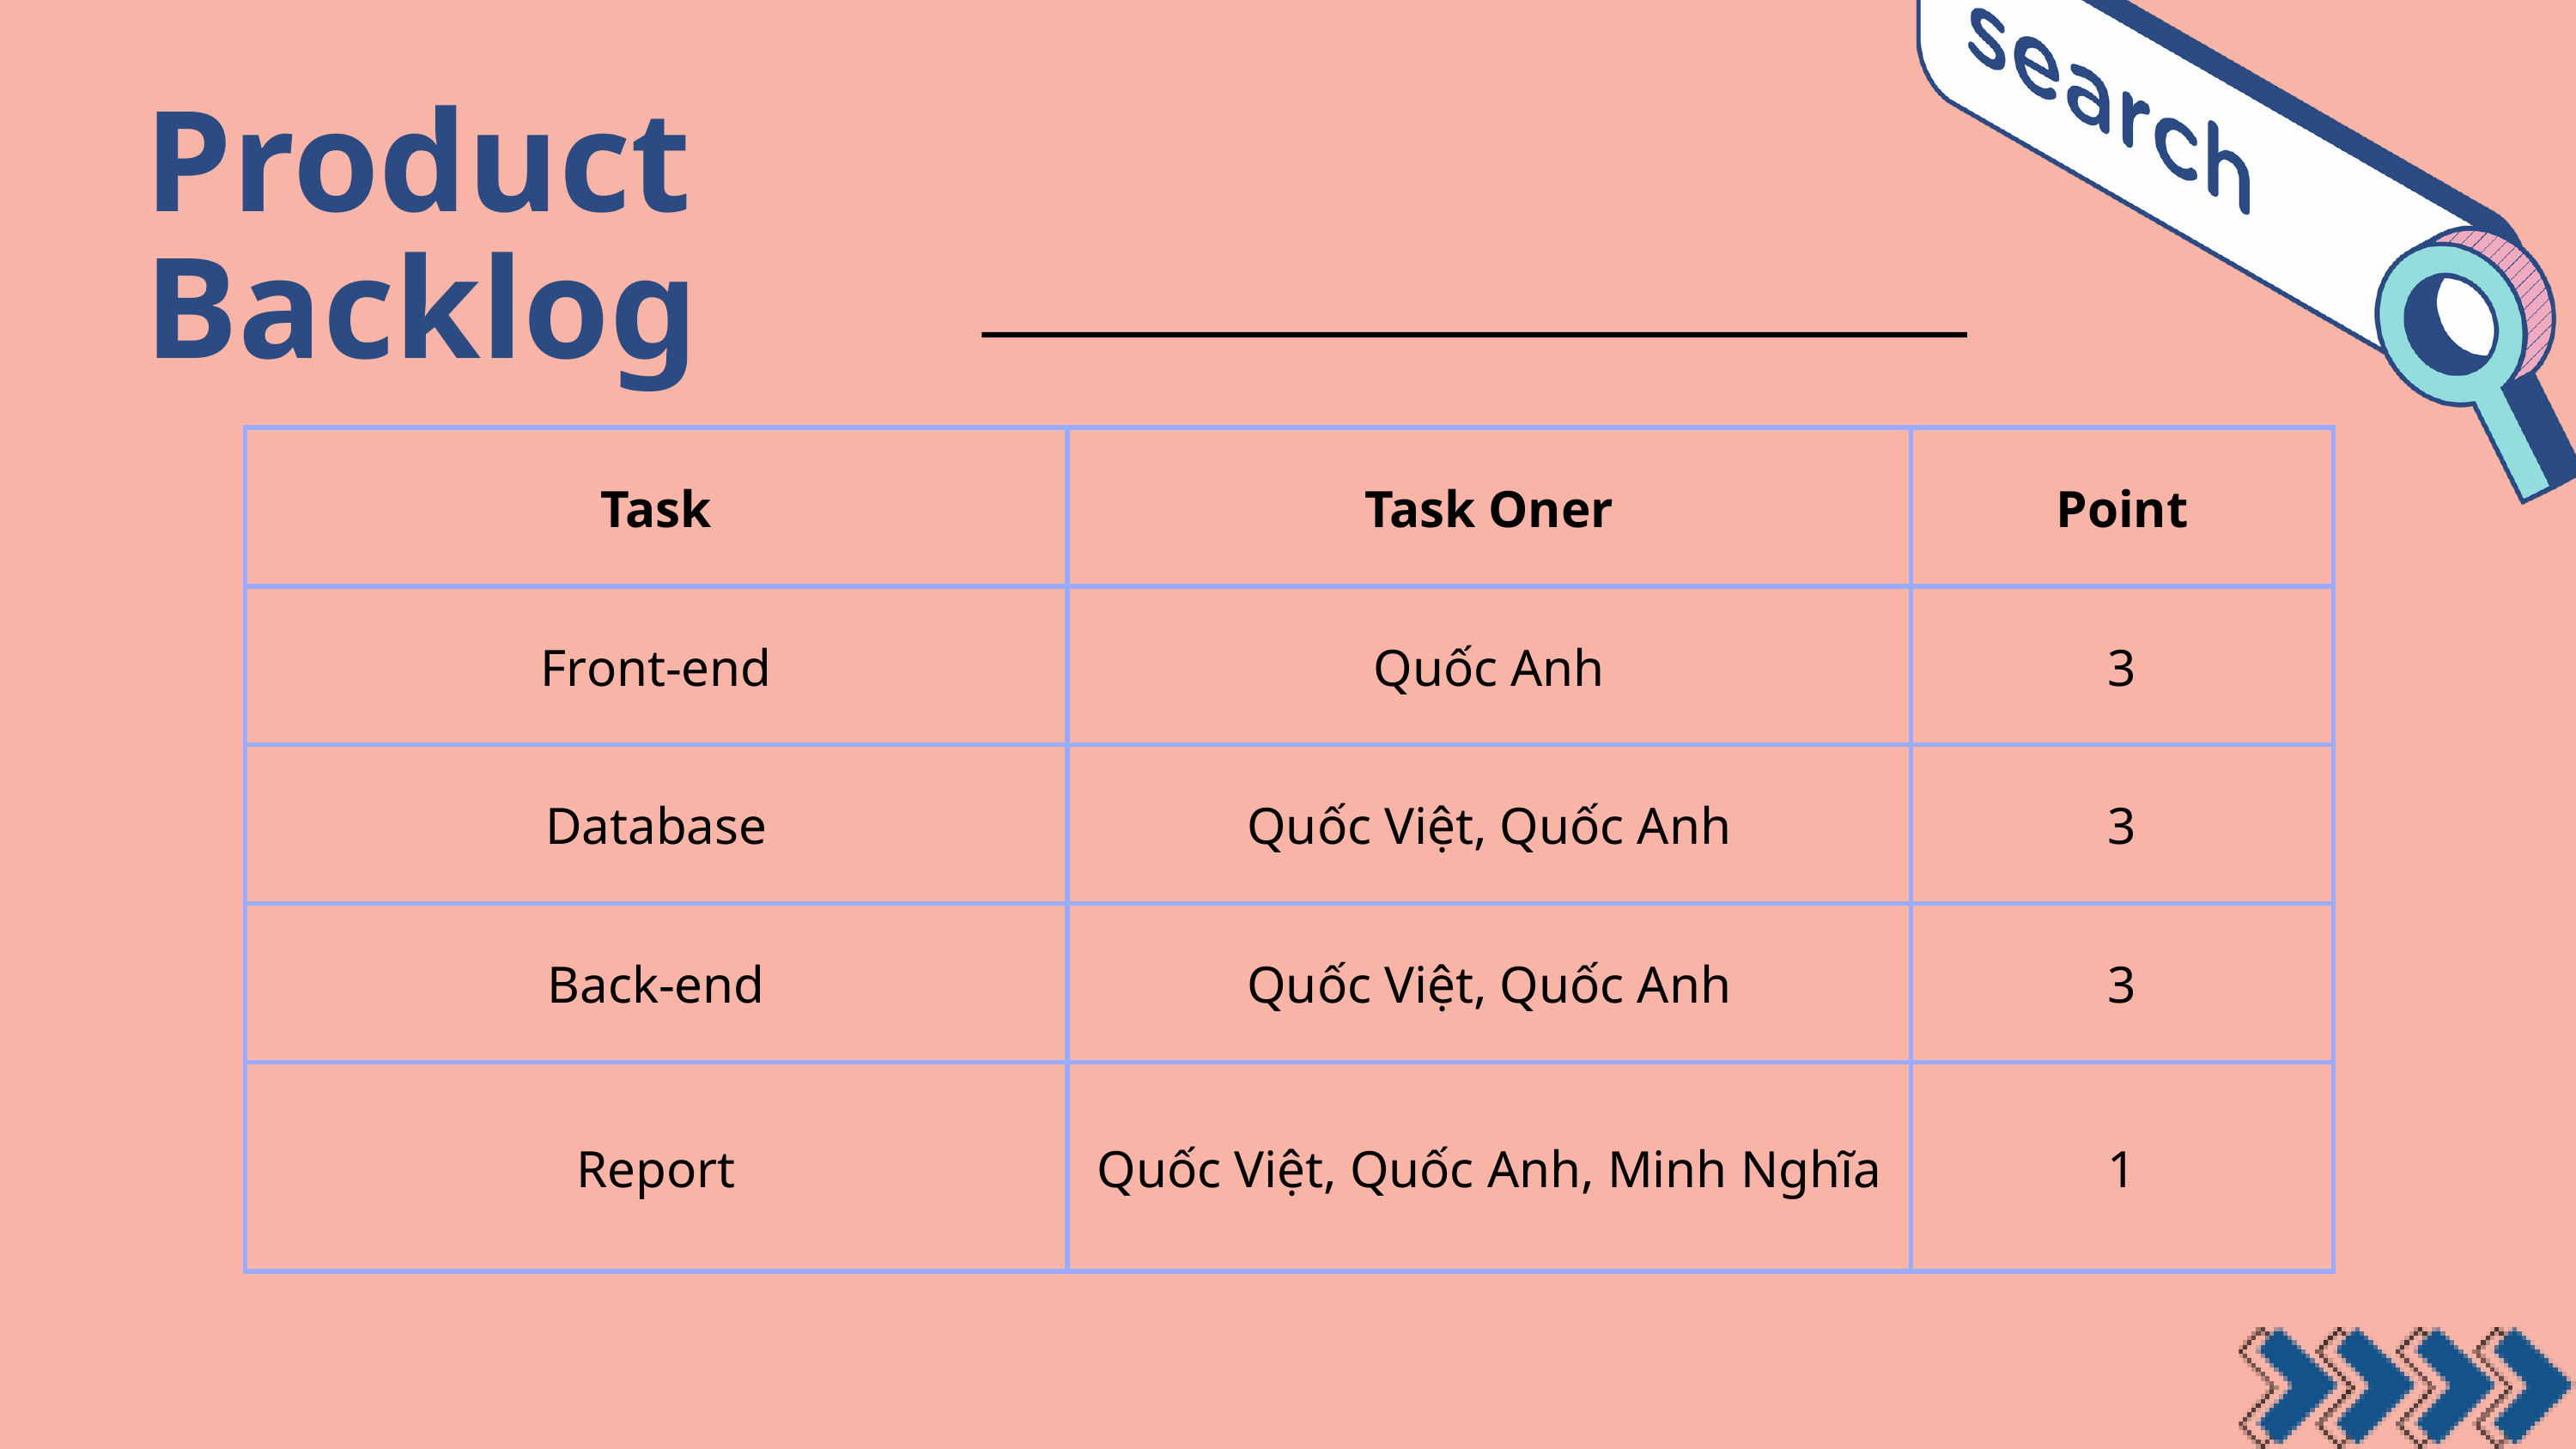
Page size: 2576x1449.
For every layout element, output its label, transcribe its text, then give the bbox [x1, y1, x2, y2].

table_cell Back-end [247, 906, 1065, 1060]
table_cell Database [247, 747, 1065, 901]
text_box [2239, 1327, 2576, 1449]
table_header Point [1913, 430, 2331, 584]
table_cell 1 [1913, 1064, 2331, 1269]
table_cell Quốc Việt, Quốc Anh [1070, 906, 1909, 1060]
table_header Task [247, 430, 1065, 584]
table_cell 3 [1913, 589, 2331, 743]
text_box Product Backlog [144, 93, 1239, 386]
table_cell Quốc Việt, Quốc Anh, Minh Nghĩa [1070, 1064, 1909, 1269]
table_cell 3 [1913, 906, 2331, 1060]
table_cell Front-end [247, 589, 1065, 743]
table_cell Report [247, 1064, 1065, 1269]
table_cell Quốc Anh [1070, 589, 1909, 743]
table_cell Quốc Việt, Quốc Anh [1070, 747, 1909, 901]
table_cell 3 [1913, 747, 2331, 901]
table_header Task Oner [1070, 430, 1909, 584]
text_box [1916, 0, 2576, 505]
